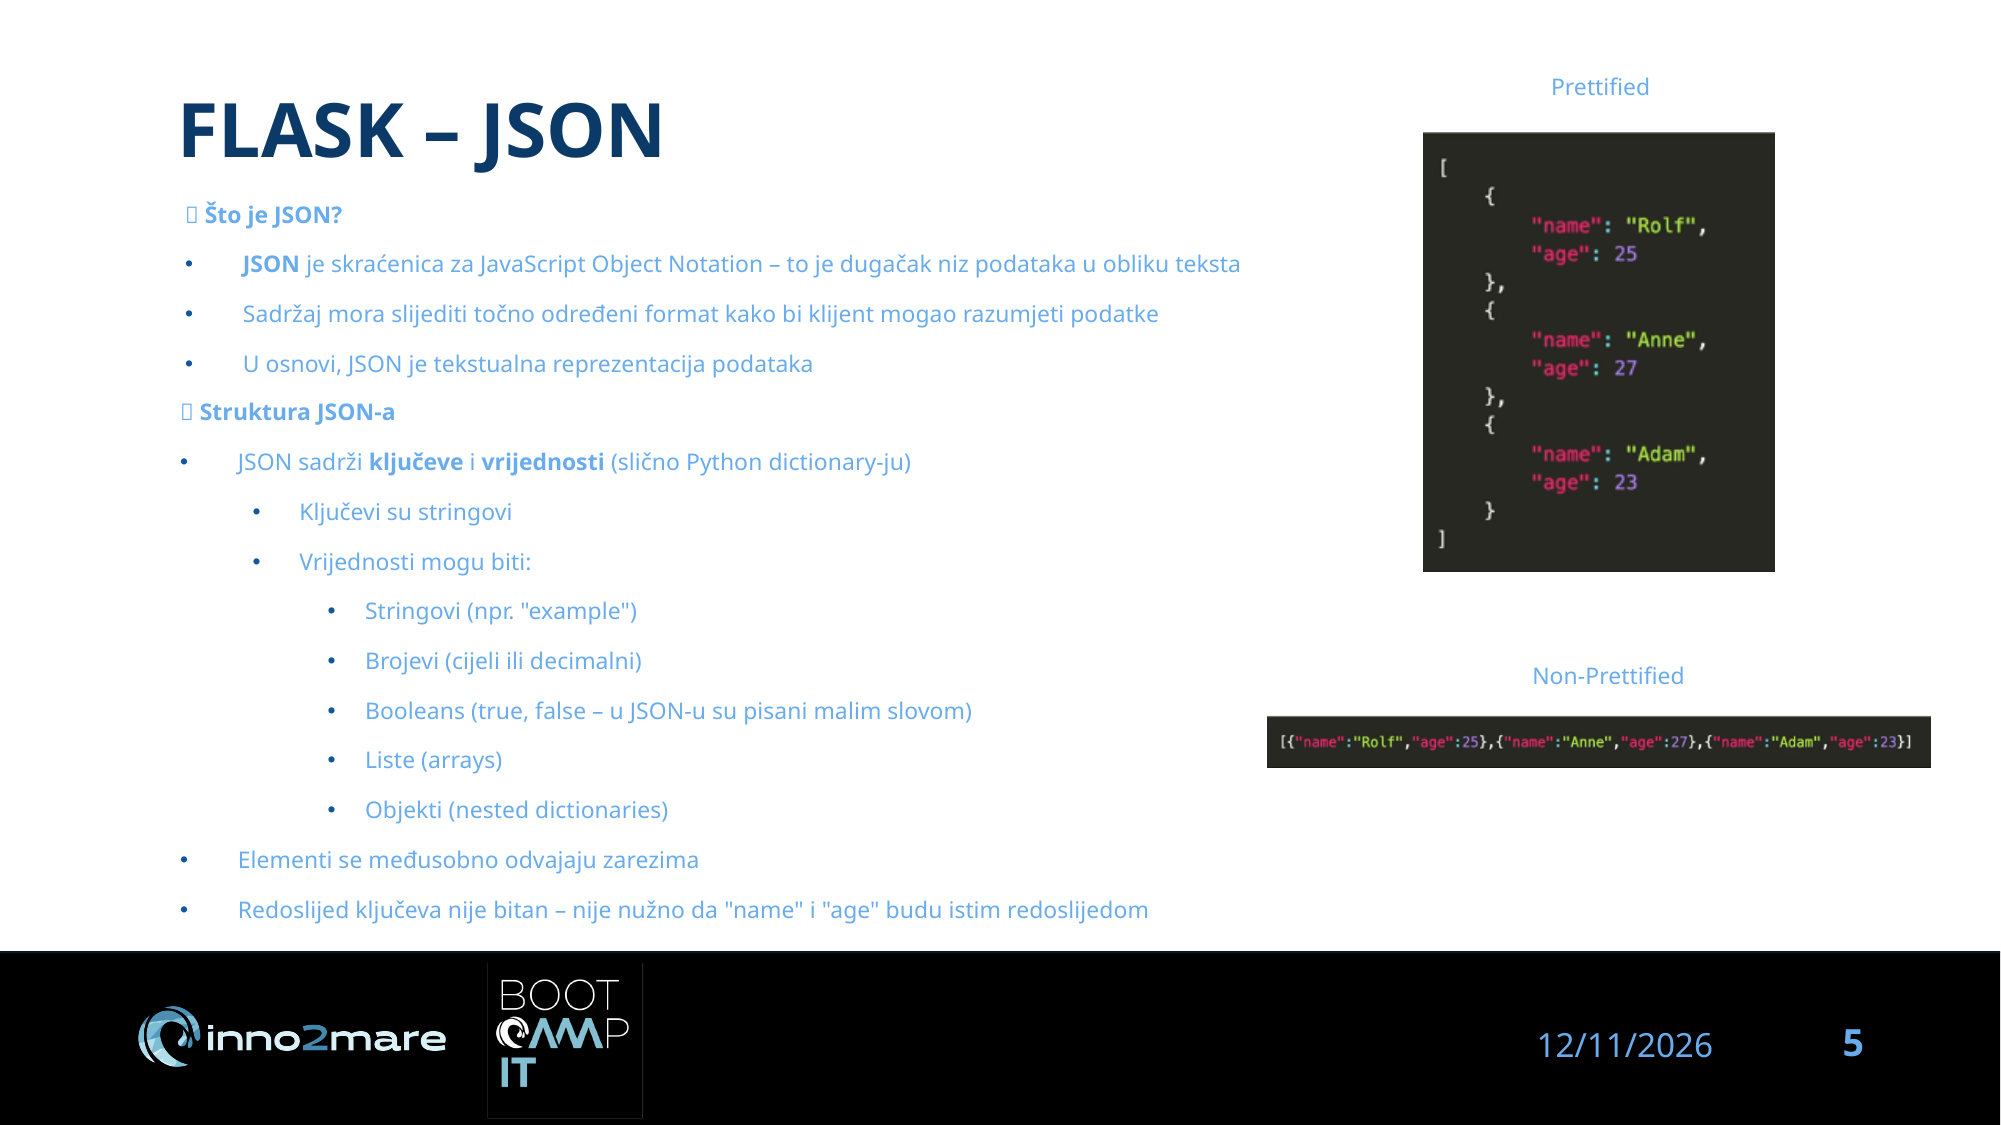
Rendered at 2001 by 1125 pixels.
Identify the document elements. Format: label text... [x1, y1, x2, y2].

text_box 📜 Što je JSON? JSON je skraćenica za JavaScript Object Notation – to je dugačak niz podataka u obliku teksta Sadržaj mora slijediti točno određeni format kako bi klijent mogao razumjeti podatke U osnovi, JSON je tekstualna reprezentacija podataka [167, 195, 1261, 392]
text_box Non-Prettified [1514, 656, 1708, 702]
picture [138, 957, 690, 1124]
text_box Prettified [1533, 68, 1727, 113]
text_box 🔑 Struktura JSON-a JSON sadrži ključeve i vrijednosti (slično Python dictionary-ju) Ključevi su stringovi Vrijednosti mogu biti: Stringovi (npr. "example") Brojevi (cijeli ili decimalni) Booleans (true, false – u JSON-u su pisani malim slovom) Liste (arrays) Objekti (nested dictionaries) Elementi se međusobno odvajaju zarezima Redoslijed ključeva nije bitan – nije nužno da "name" i "age" budu istim redoslijedom [162, 393, 1247, 930]
text_box FLASK – JSON [162, 62, 1888, 203]
picture [1423, 132, 1775, 572]
picture [1267, 715, 1931, 768]
